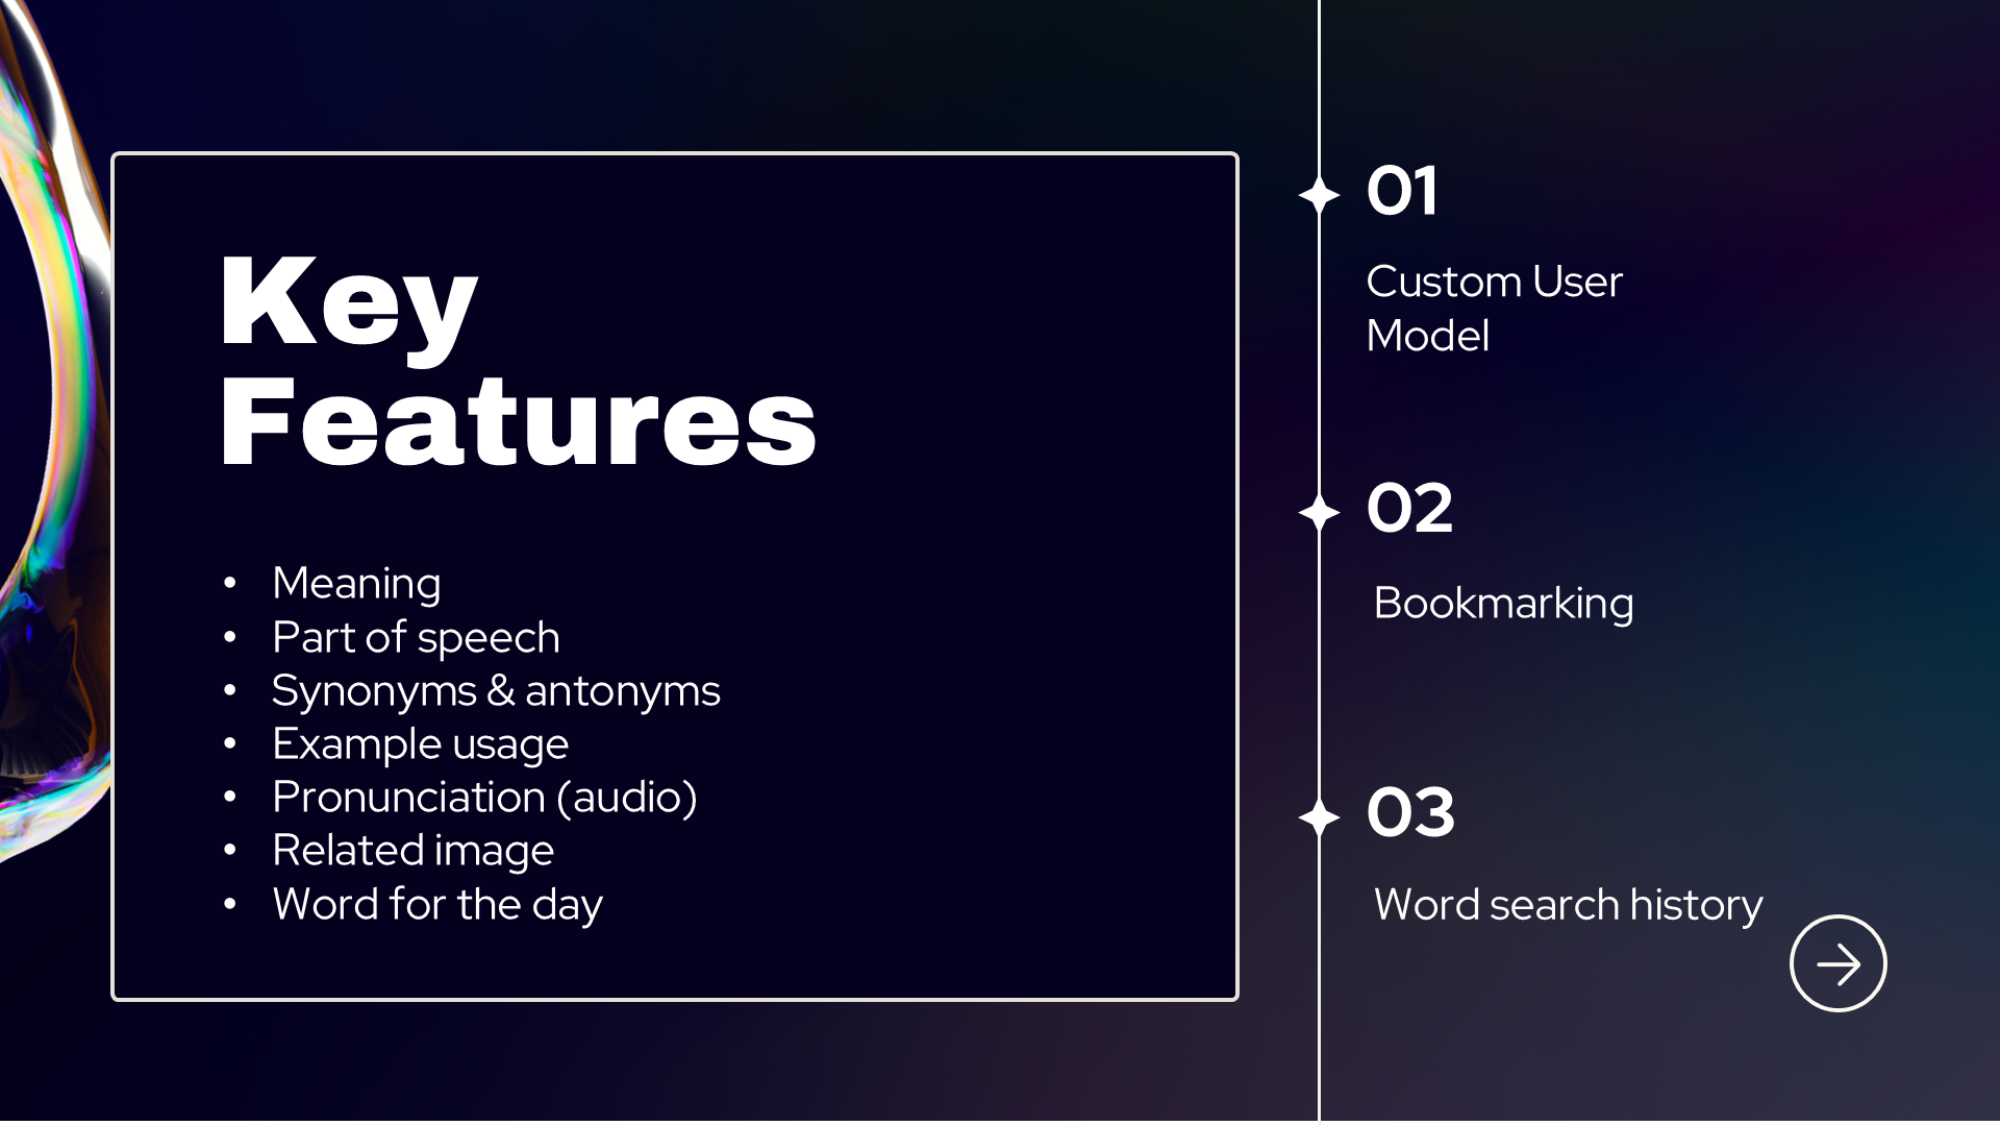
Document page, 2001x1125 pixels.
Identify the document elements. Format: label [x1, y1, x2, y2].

list [0, 0, 2000, 1125]
